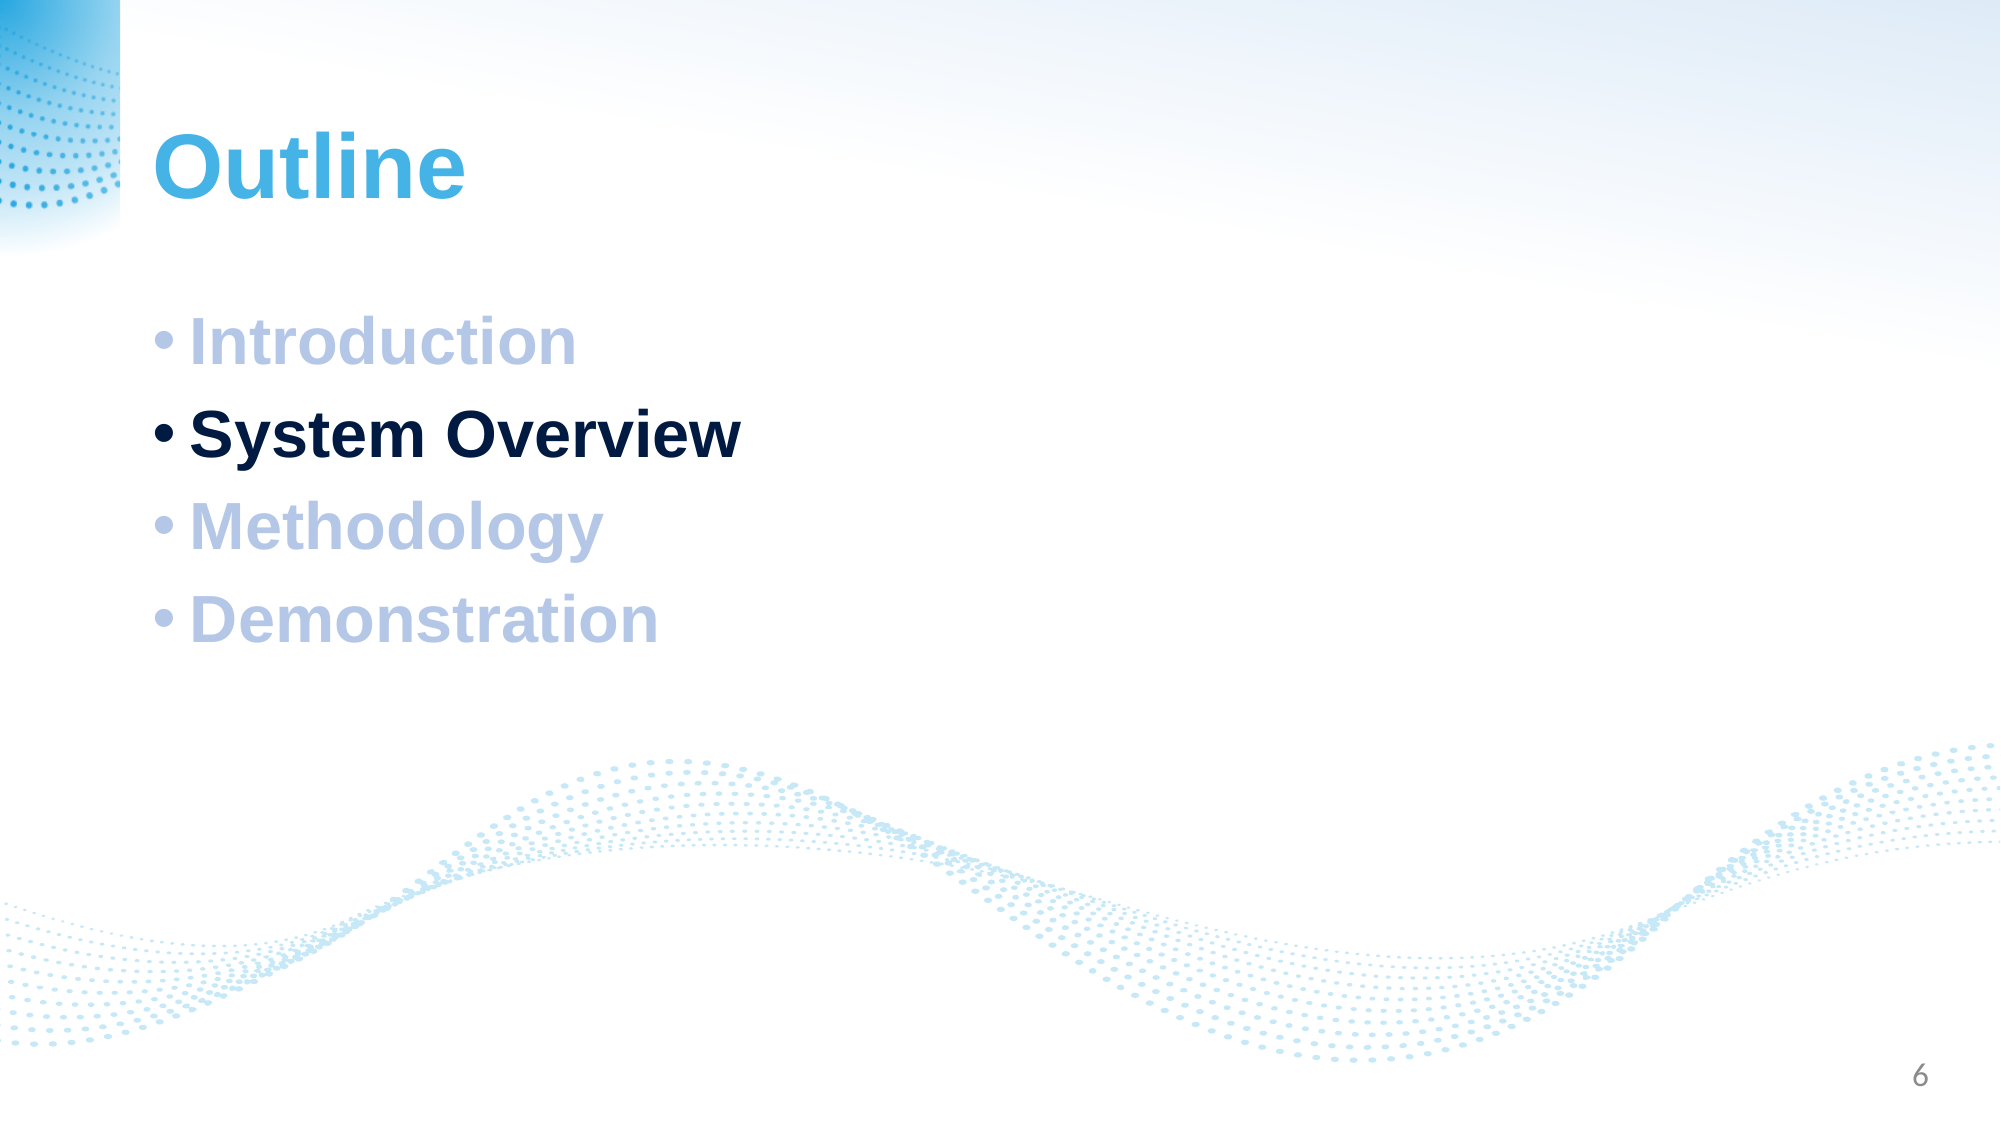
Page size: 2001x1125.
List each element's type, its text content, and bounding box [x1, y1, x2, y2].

title Outline [137, 59, 1863, 278]
slide_number 5 [1493, 1042, 1944, 1103]
list Introduction System Overview Methodology Demonstration [137, 299, 1863, 1014]
picture [0, 0, 121, 298]
